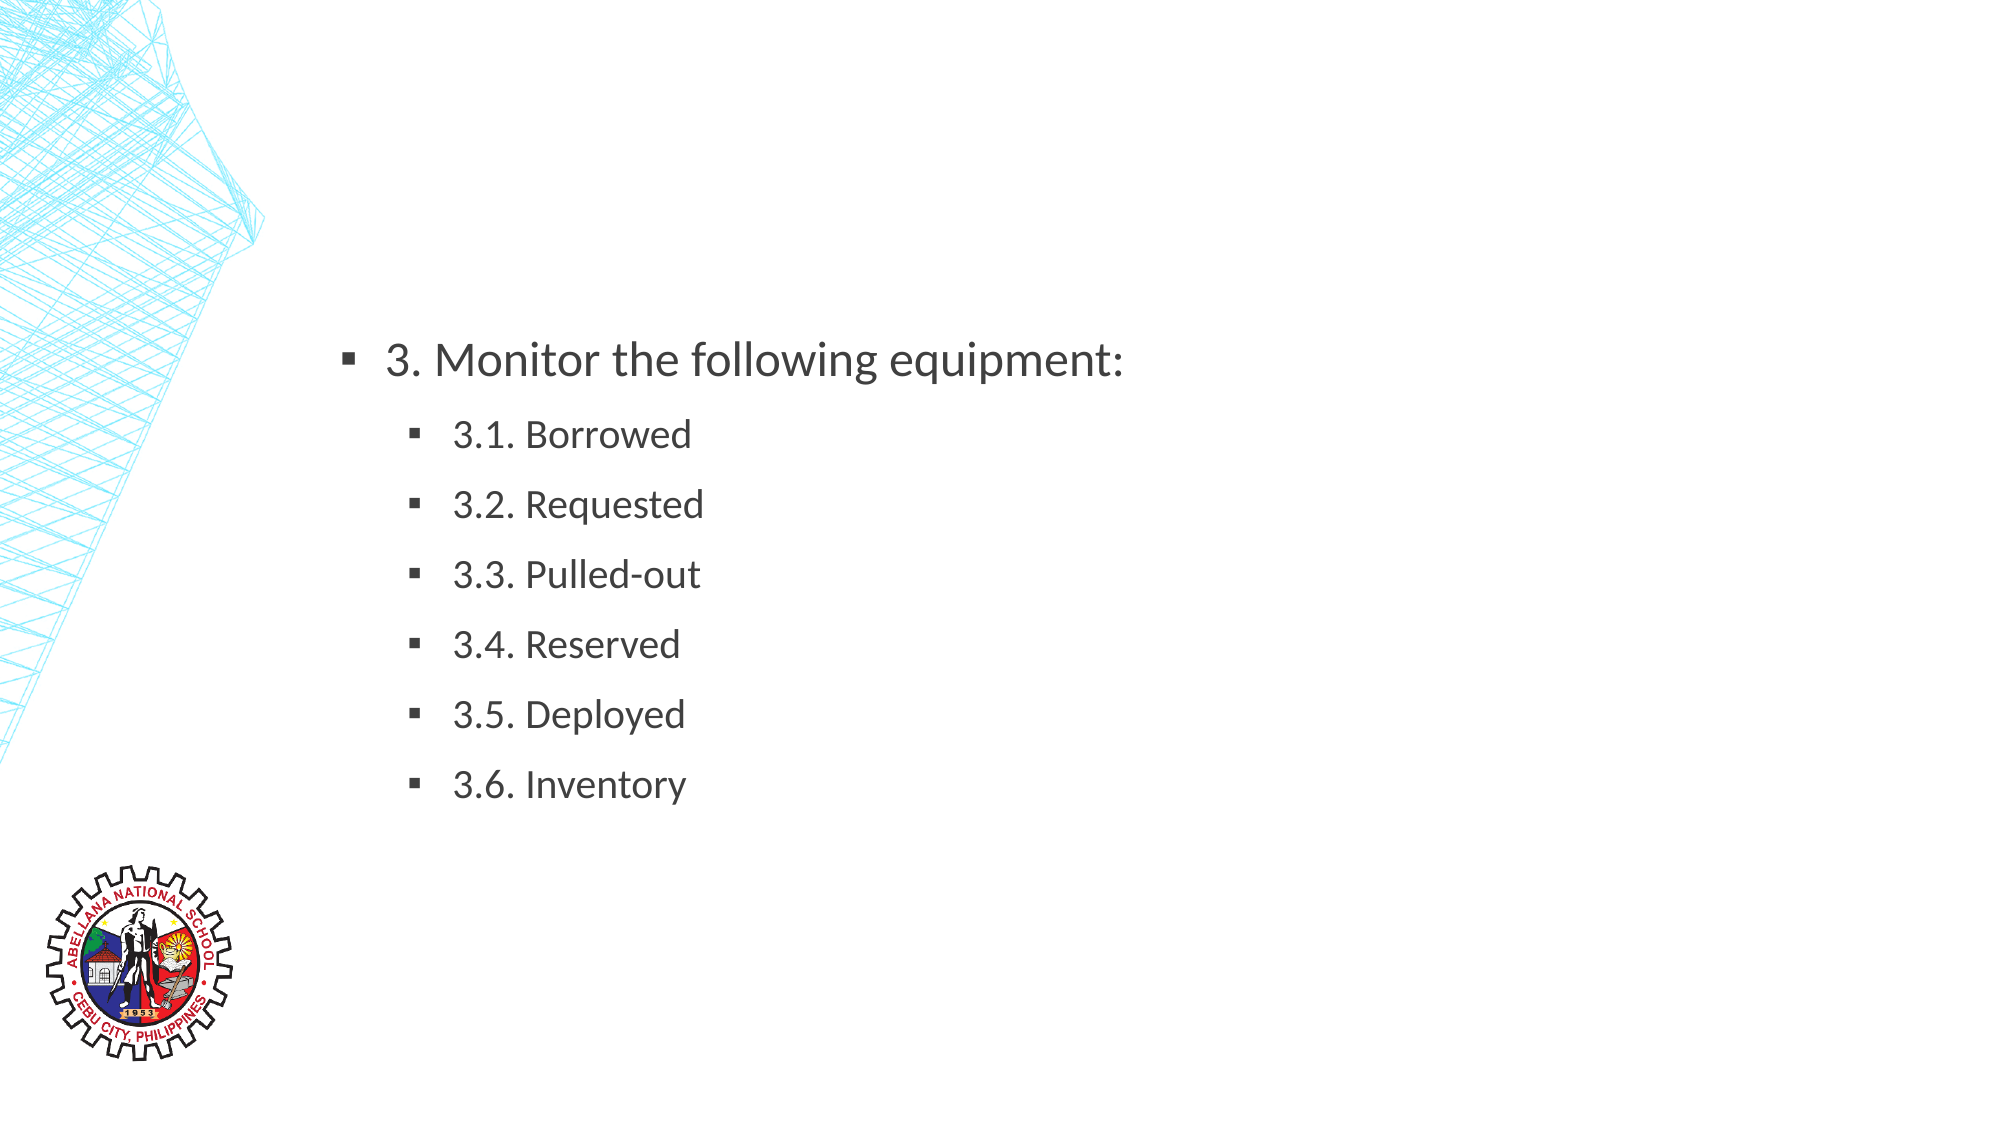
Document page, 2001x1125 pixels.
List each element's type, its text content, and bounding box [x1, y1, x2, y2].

picture [0, 0, 2001, 1125]
list 3. Monitor the following equipment: 3.1. Borrowed 3.2. Requested 3.3. Pulled-out 3.4. Reserved 3.5. Deployed 3.6. Inventory [324, 326, 1863, 1062]
